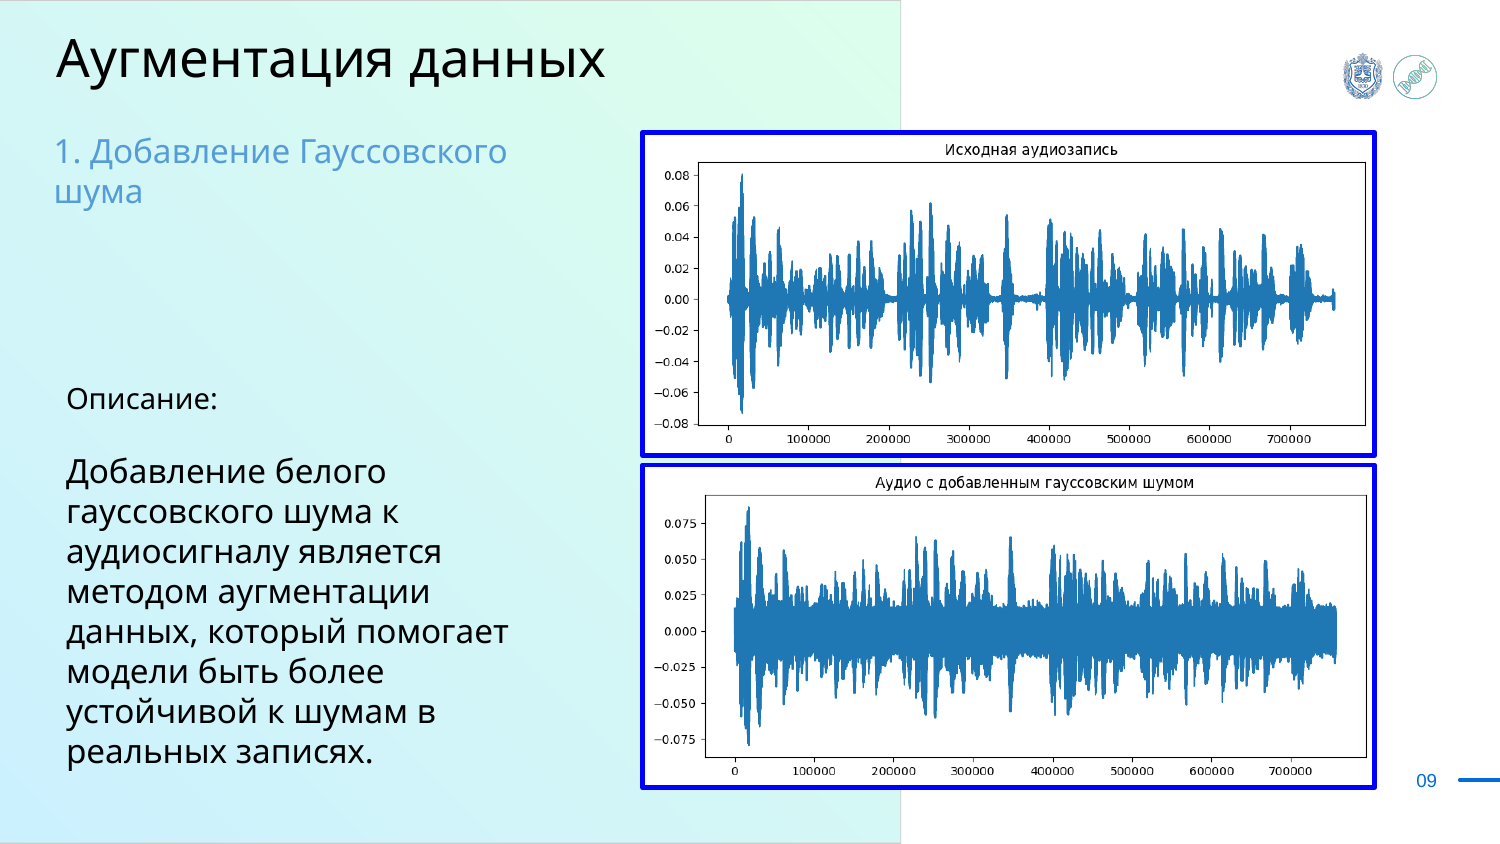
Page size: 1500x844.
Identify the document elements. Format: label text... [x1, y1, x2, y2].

picture [1393, 55, 1437, 99]
title Аугментация данных [41, 9, 1440, 104]
picture [1336, 49, 1390, 103]
picture [644, 134, 1373, 454]
text_box 1. Добавление Гауссовского шума [38, 122, 558, 178]
picture [644, 466, 1373, 786]
text_box [0, 0, 902, 844]
text_box Описание: Добавление белого гауссовского шума к аудиосигналу является методом аугментации данных, который помогает модели быть более устойчивой к шумам в реальных записях. [51, 373, 570, 742]
text_box 09 [1401, 762, 1452, 797]
